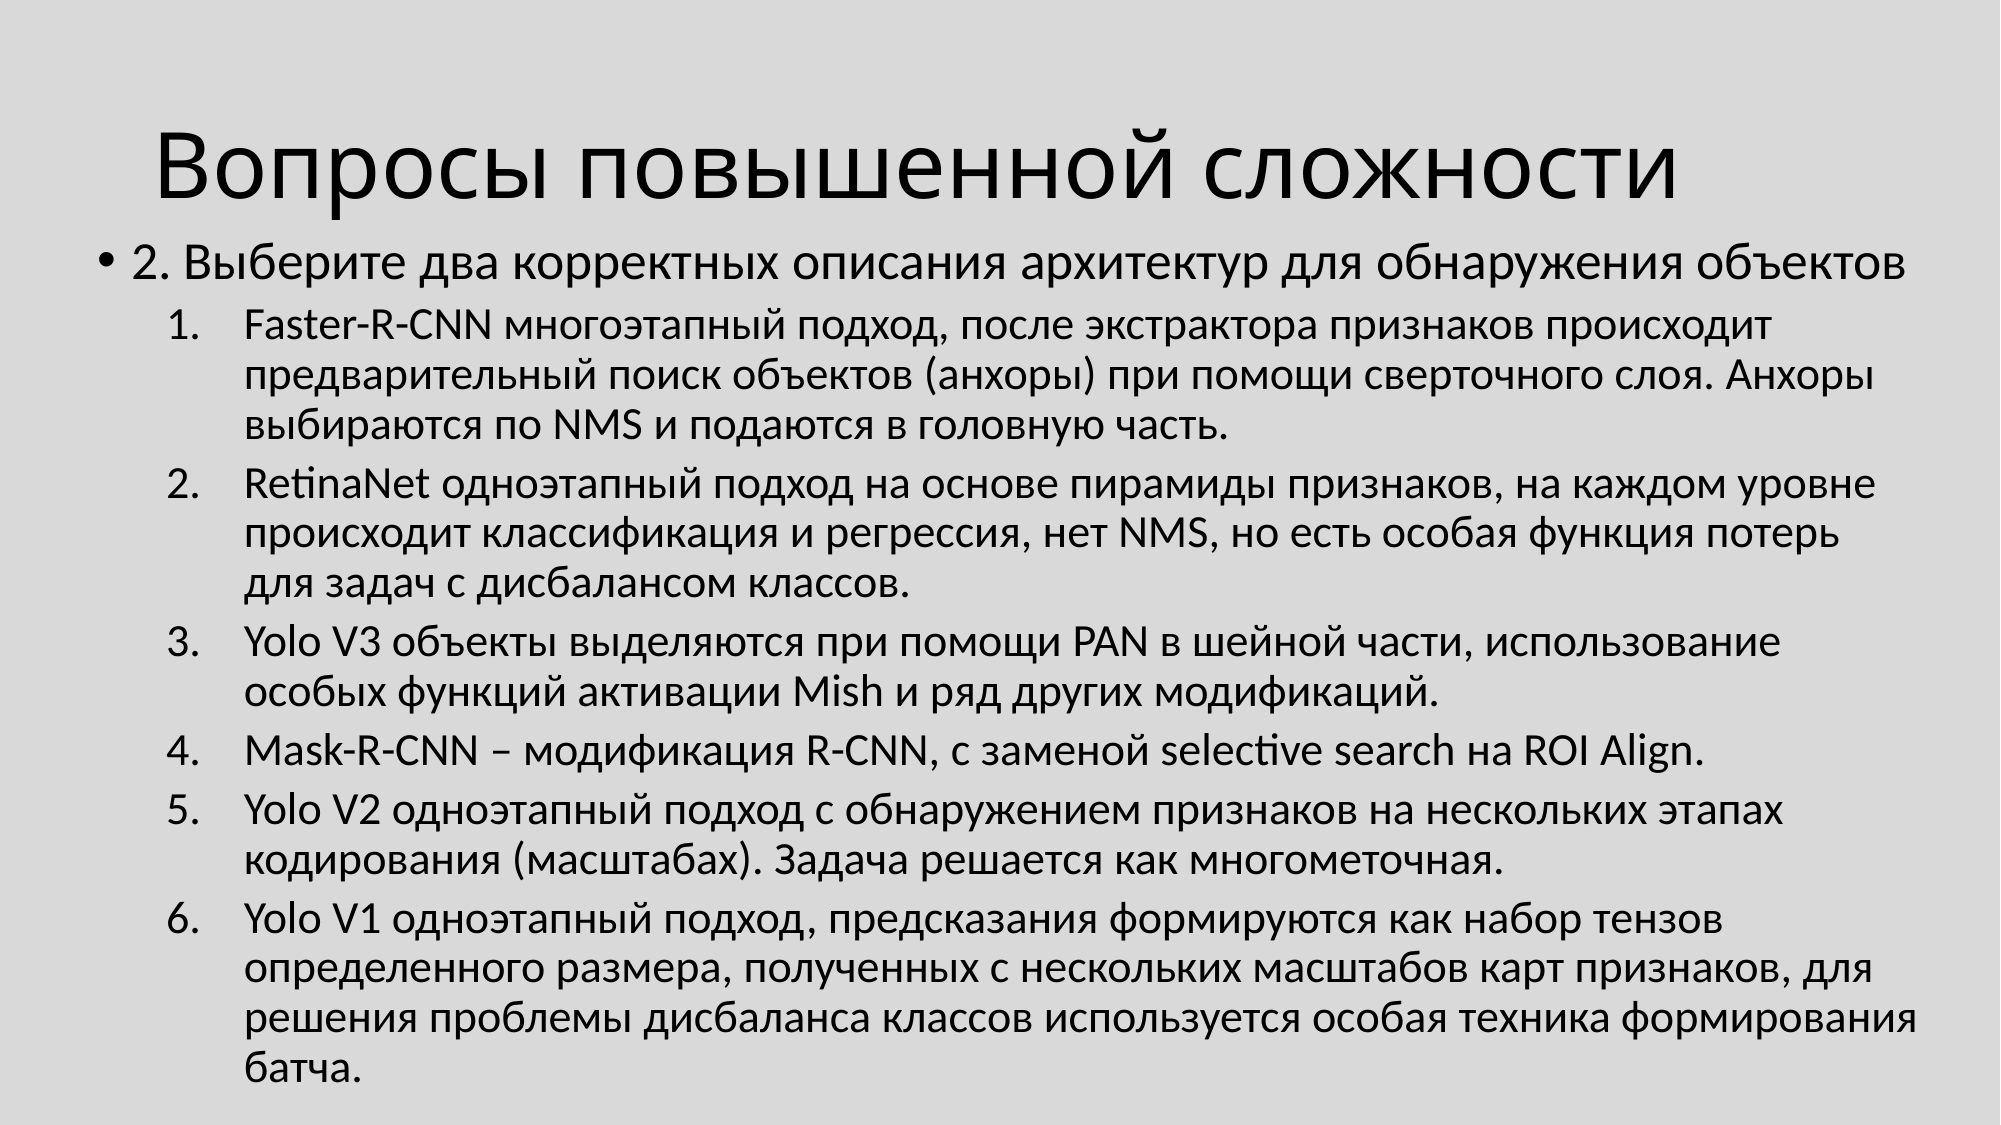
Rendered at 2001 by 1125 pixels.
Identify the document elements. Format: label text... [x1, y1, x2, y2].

title Вопросы повышенной сложности [137, 59, 1863, 225]
list 2. Выберите два корректных описания архитектур для обнаружения объектов Faster-R-CNN многоэтапный подход, после экстрактора признаков происходит предварительный поиск объектов (анхоры) при помощи сверточного слоя. Анхоры выбираются по NMS и подаются в головную часть. RetinaNet одноэтапный подход на основе пирамиды признаков, на каждом уровне происходит классификация и регрессия, нет NMS, но есть особая функция потерь для задач с дисбалансом классов. Yolo V3 объекты выделяются при помощи PAN в шейной части, использование особых функций активации Mish и ряд других модификаций. Mask-R-CNN – модификация R-CNN, с заменой selective search на ROI Align. Yolo V2 одноэтапный подход с обнаружением признаков на нескольких этапах кодирования (масштабах). Задача решается как многометочная. Yolo V1 одноэтапный подход, предсказания формируются как набор тензов определенного размера, полученных с нескольких масштабов карт признаков, для решения проблемы дисбаланса классов используется особая техника формирования батча. [82, 225, 1936, 1125]
